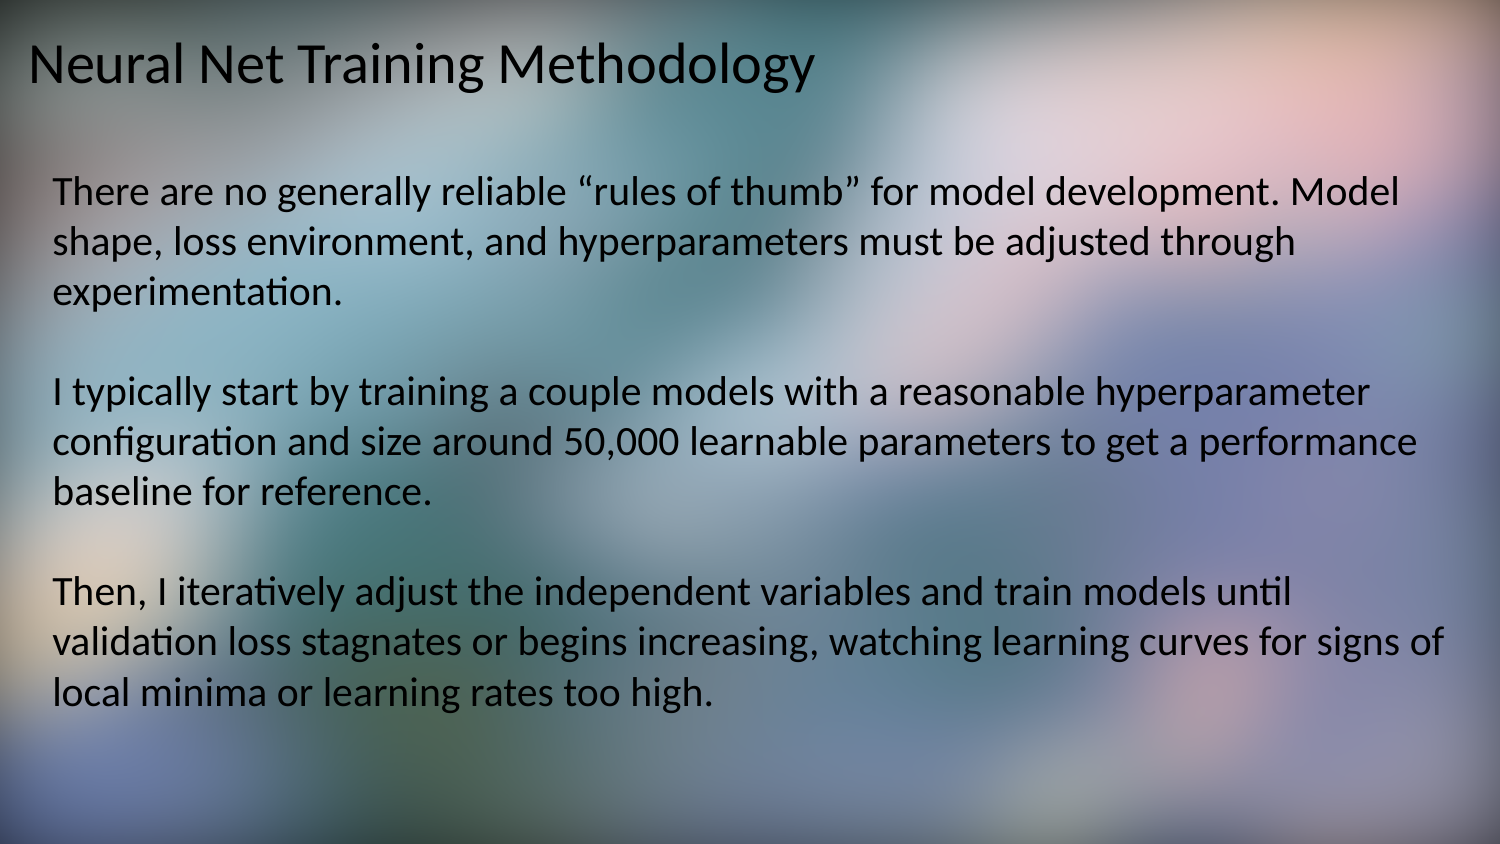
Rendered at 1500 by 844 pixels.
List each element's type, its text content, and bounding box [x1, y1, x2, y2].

picture [0, 0, 1500, 844]
title Neural Net Training Methodology [13, 10, 1363, 105]
list There are no generally reliable “rules of thumb” for model development. Model shape, loss environment, and hyperparameters must be adjusted through experimentation. I typically start by training a couple models with a reasonable hyperparameter configuration and size around 50,000 learnable parameters to get a performance baseline for reference. Then, I iteratively adjust the independent variables and train models until validation loss stagnates or begins increasing, watching learning curves for signs of local minima or learning rates too high. [37, 98, 1483, 823]
